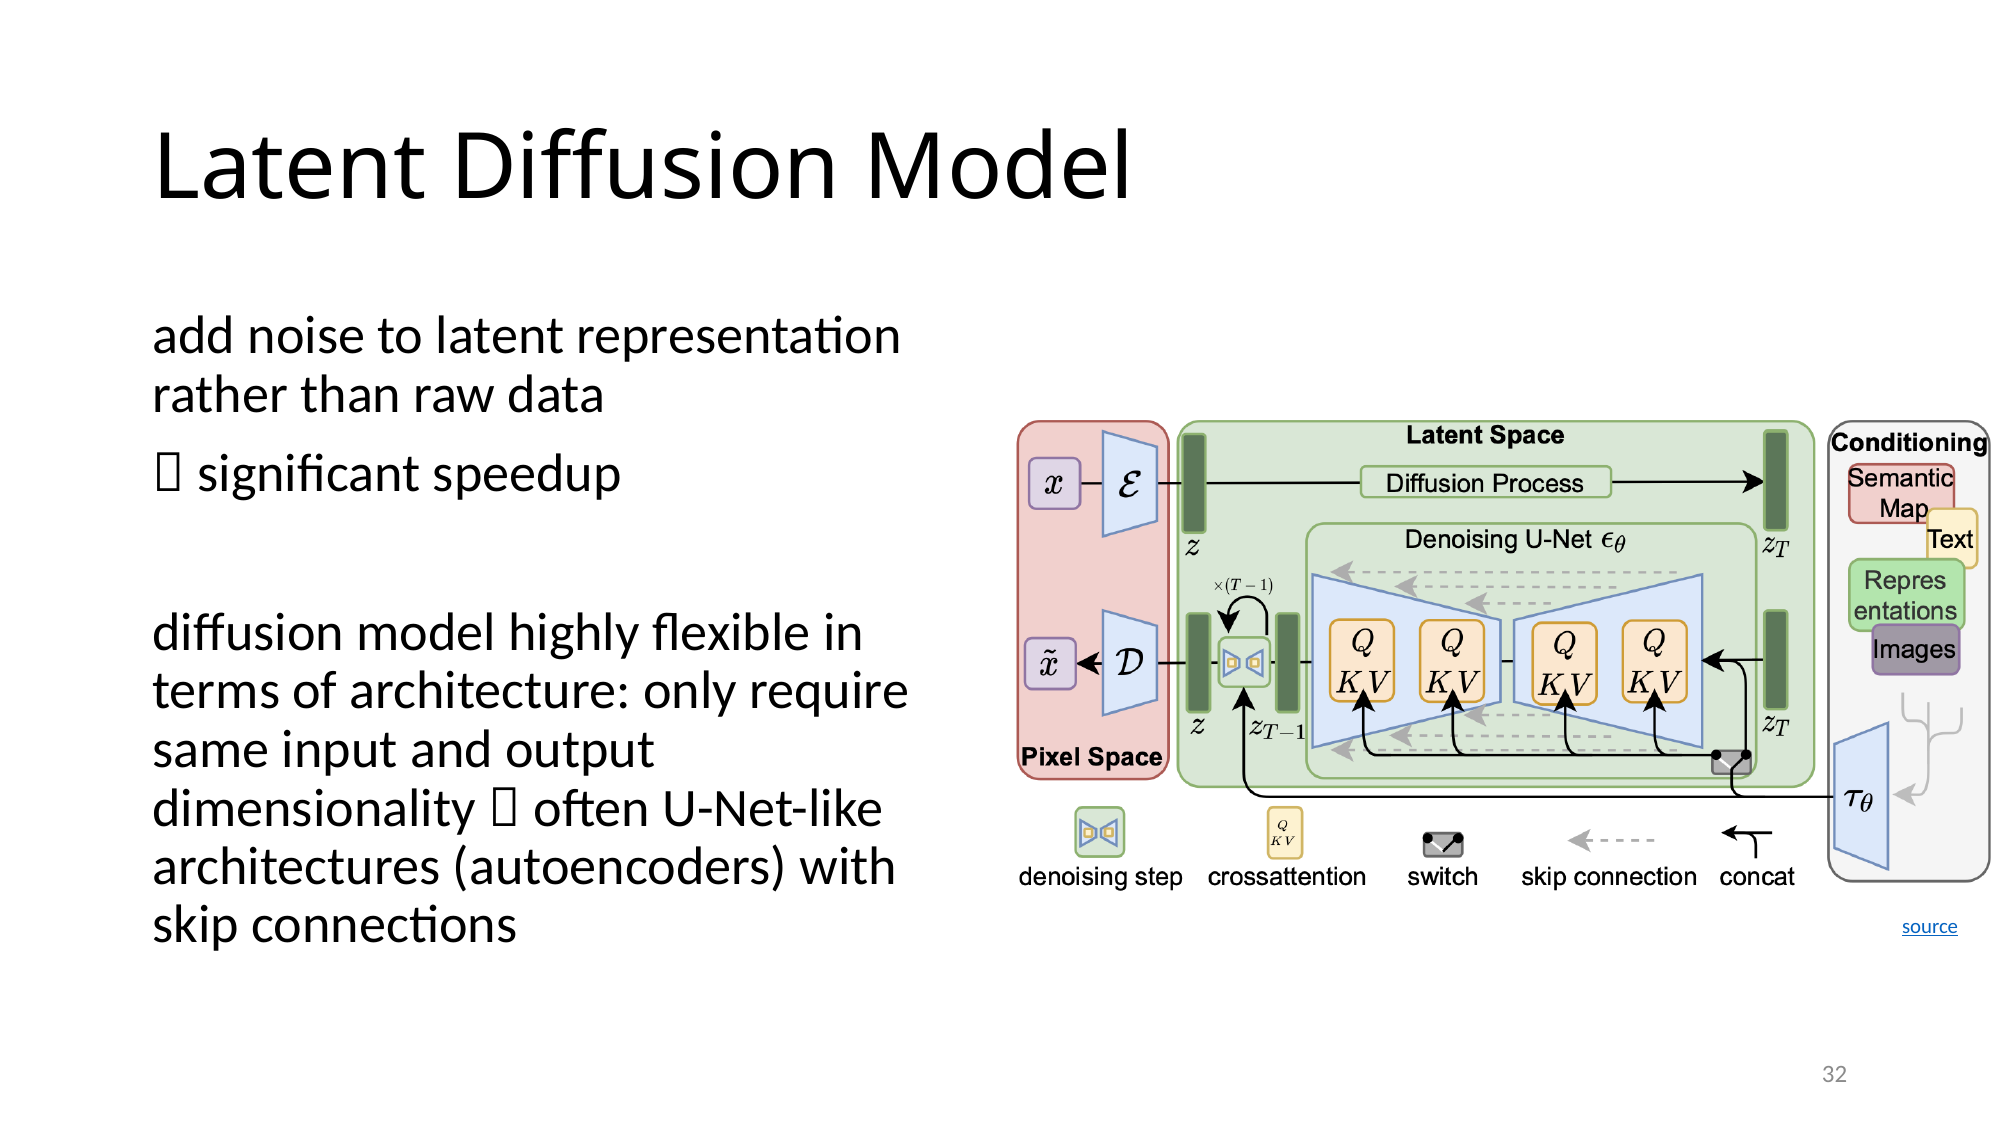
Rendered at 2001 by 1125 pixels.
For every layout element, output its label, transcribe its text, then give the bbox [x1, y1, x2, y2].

slide_number 32 [1412, 1042, 1863, 1103]
text_box source [1887, 905, 1975, 945]
picture [999, 407, 2000, 905]
title Latent Diffusion Model [137, 59, 1863, 278]
list add noise to latent representation rather than raw data  significant speedup diffusion model highly flexible in terms of architecture: only require same input and output dimensionality  often U-Net-like architectures (autoencoders) with skip connections [137, 299, 1000, 1014]
